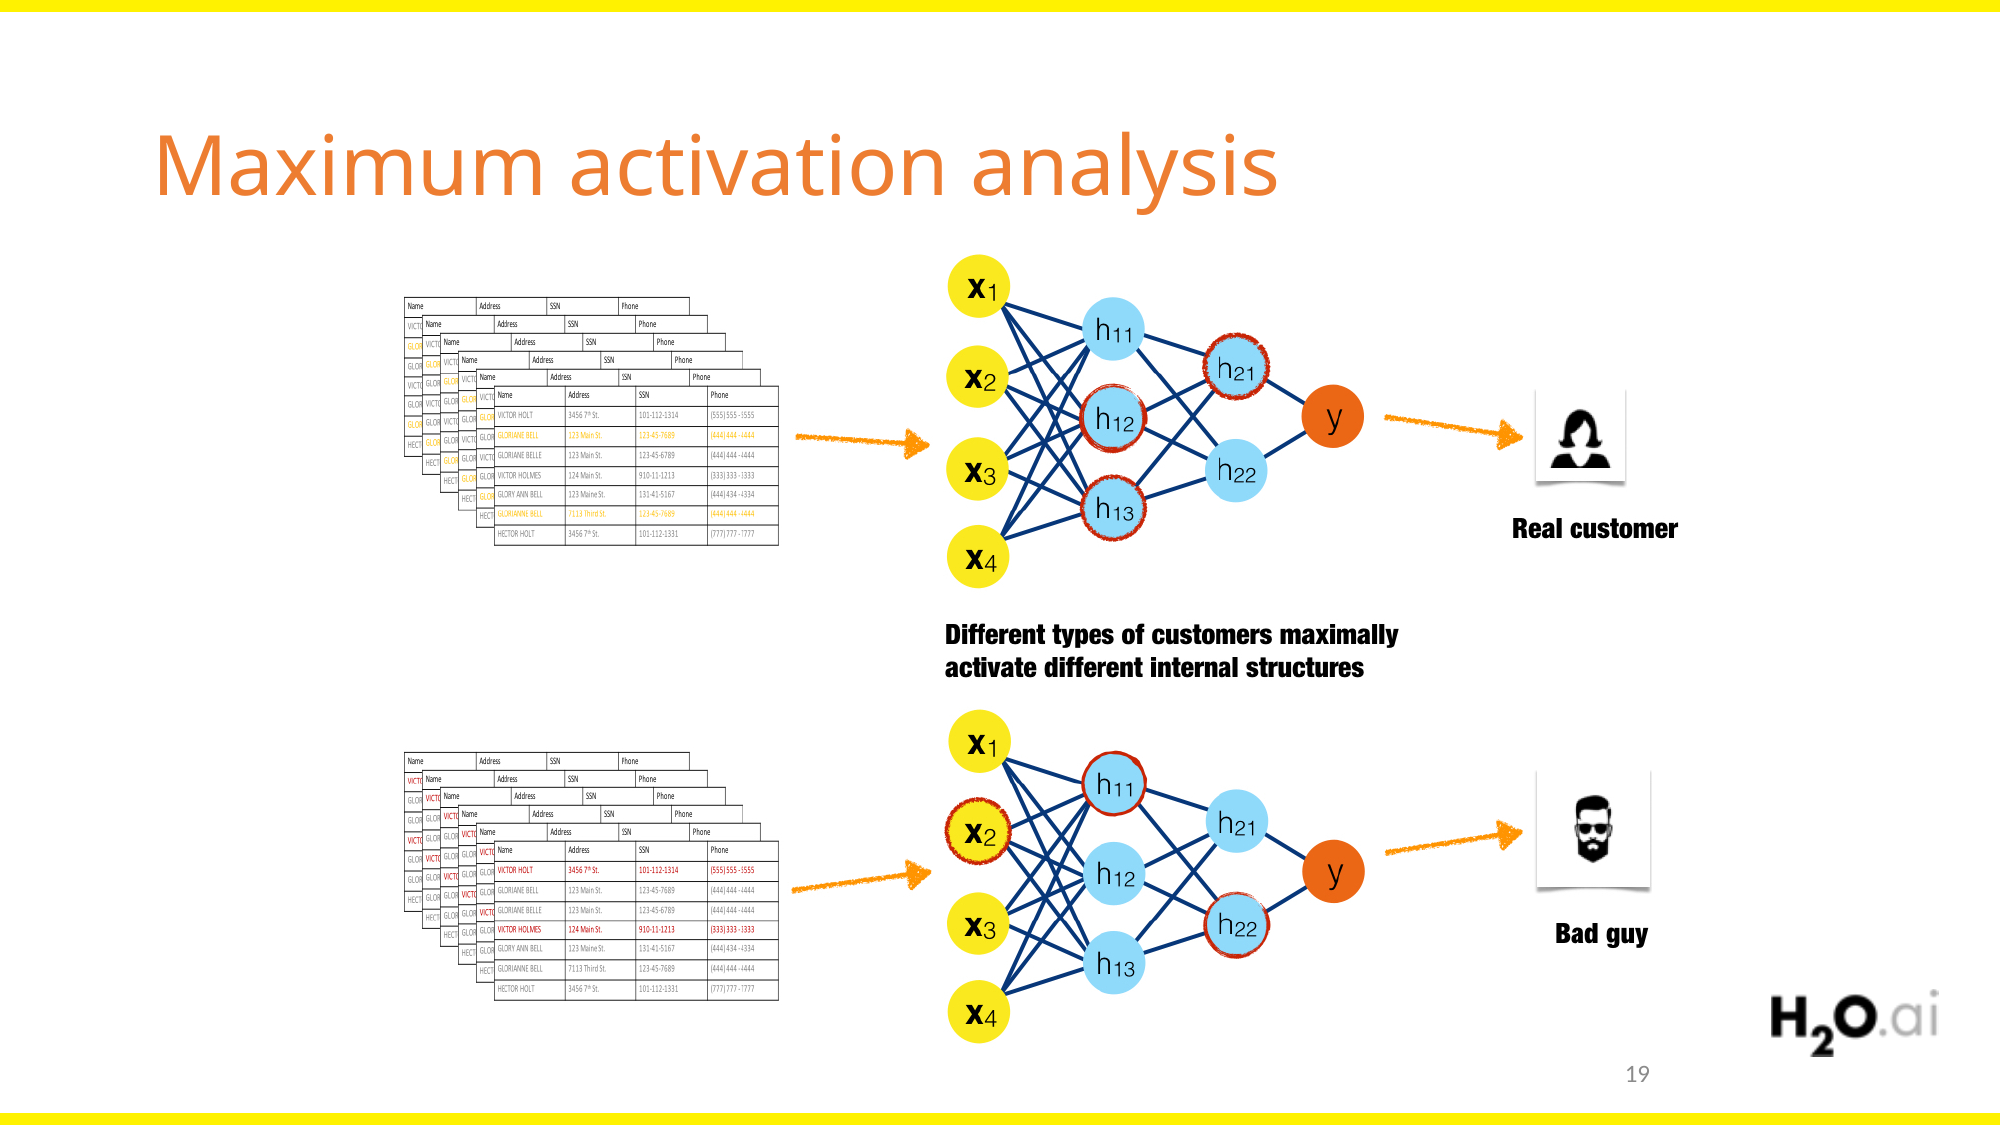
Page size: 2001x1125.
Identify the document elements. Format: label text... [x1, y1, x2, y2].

text_box [0, 1112, 2000, 1125]
title Maximum activation analysis [137, 59, 1863, 278]
picture [1771, 989, 1939, 1057]
picture [385, 237, 1696, 1057]
slide_number 19 [1412, 1042, 1863, 1103]
text_box [0, 0, 2000, 13]
